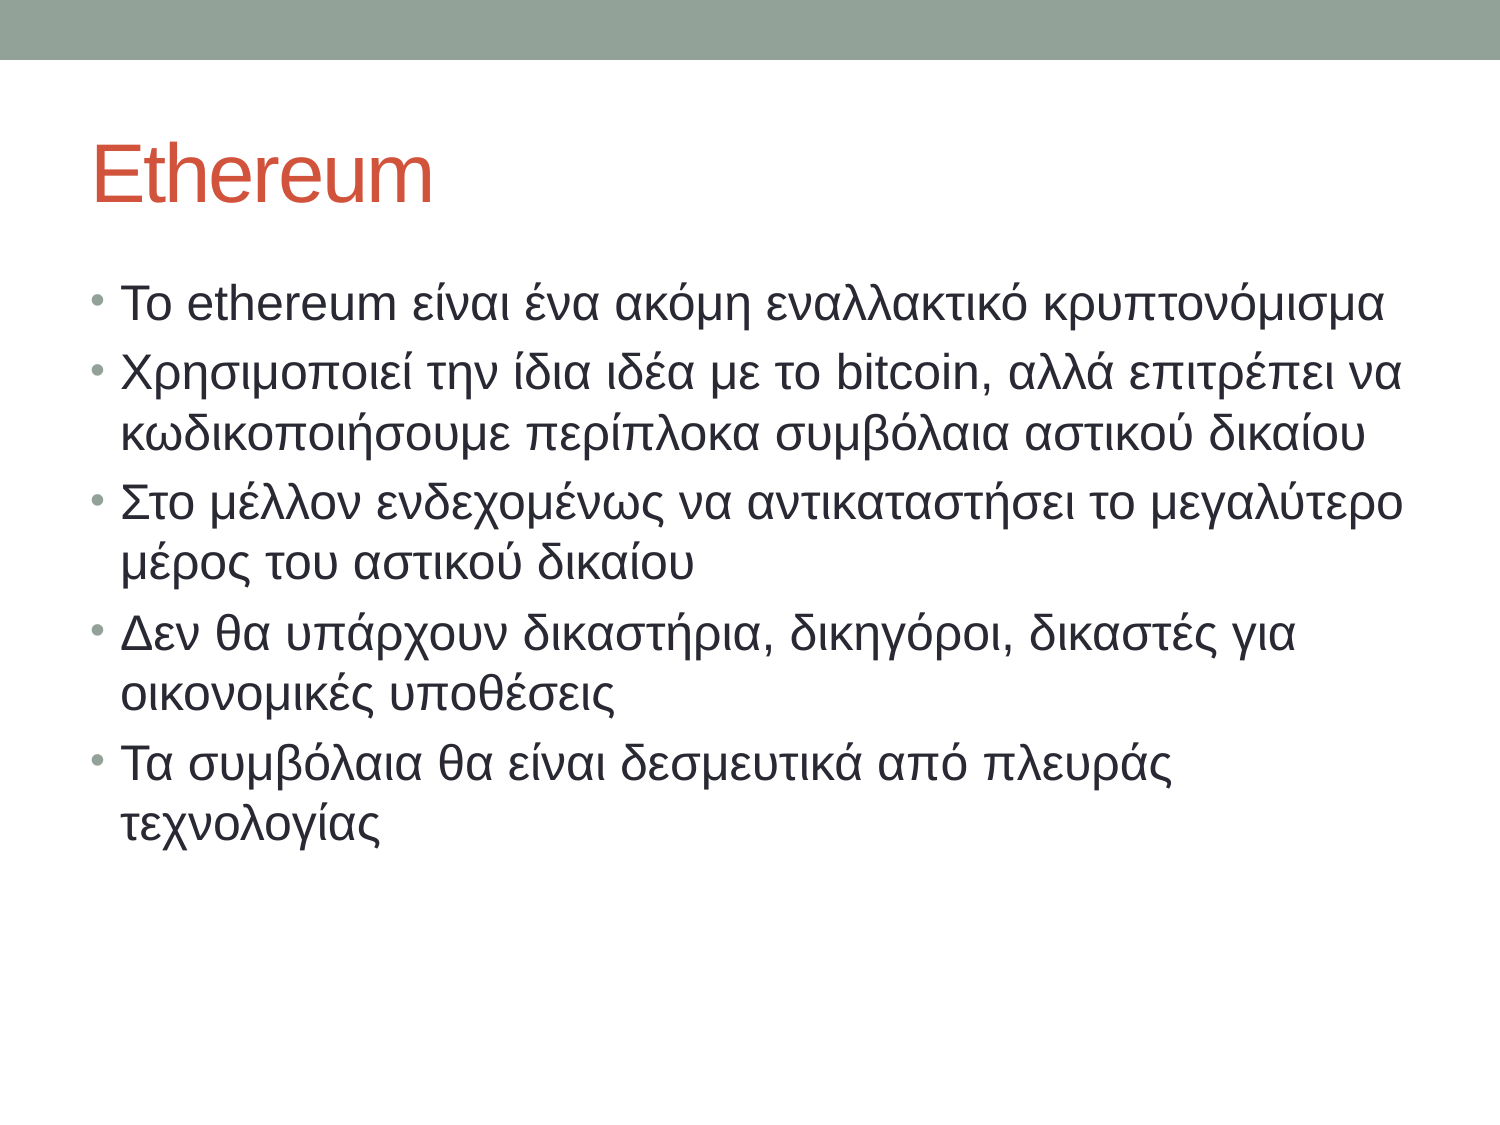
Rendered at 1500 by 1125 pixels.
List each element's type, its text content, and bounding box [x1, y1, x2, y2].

list To ethereum είναι ένα ακόμη εναλλακτικό κρυπτονόμισμα Χρησιμοποιεί την ίδια ιδέα με το bitcoin, αλλά επιτρέπει να κωδικοποιήσουμε περίπλοκα συμβόλαια αστικού δικαίου Στο μέλλον ενδεχομένως να αντικαταστήσει το μεγαλύτερο μέρος του αστικού δικαίου Δεν θα υπάρχουν δικαστήρια, δικηγόροι, δικαστές για οικονομικές υποθέσεις Τα συμβόλαια θα είναι δεσμευτικά από πλευράς τεχνολογίας [75, 262, 1425, 1063]
title Ethereum [75, 87, 1425, 250]
